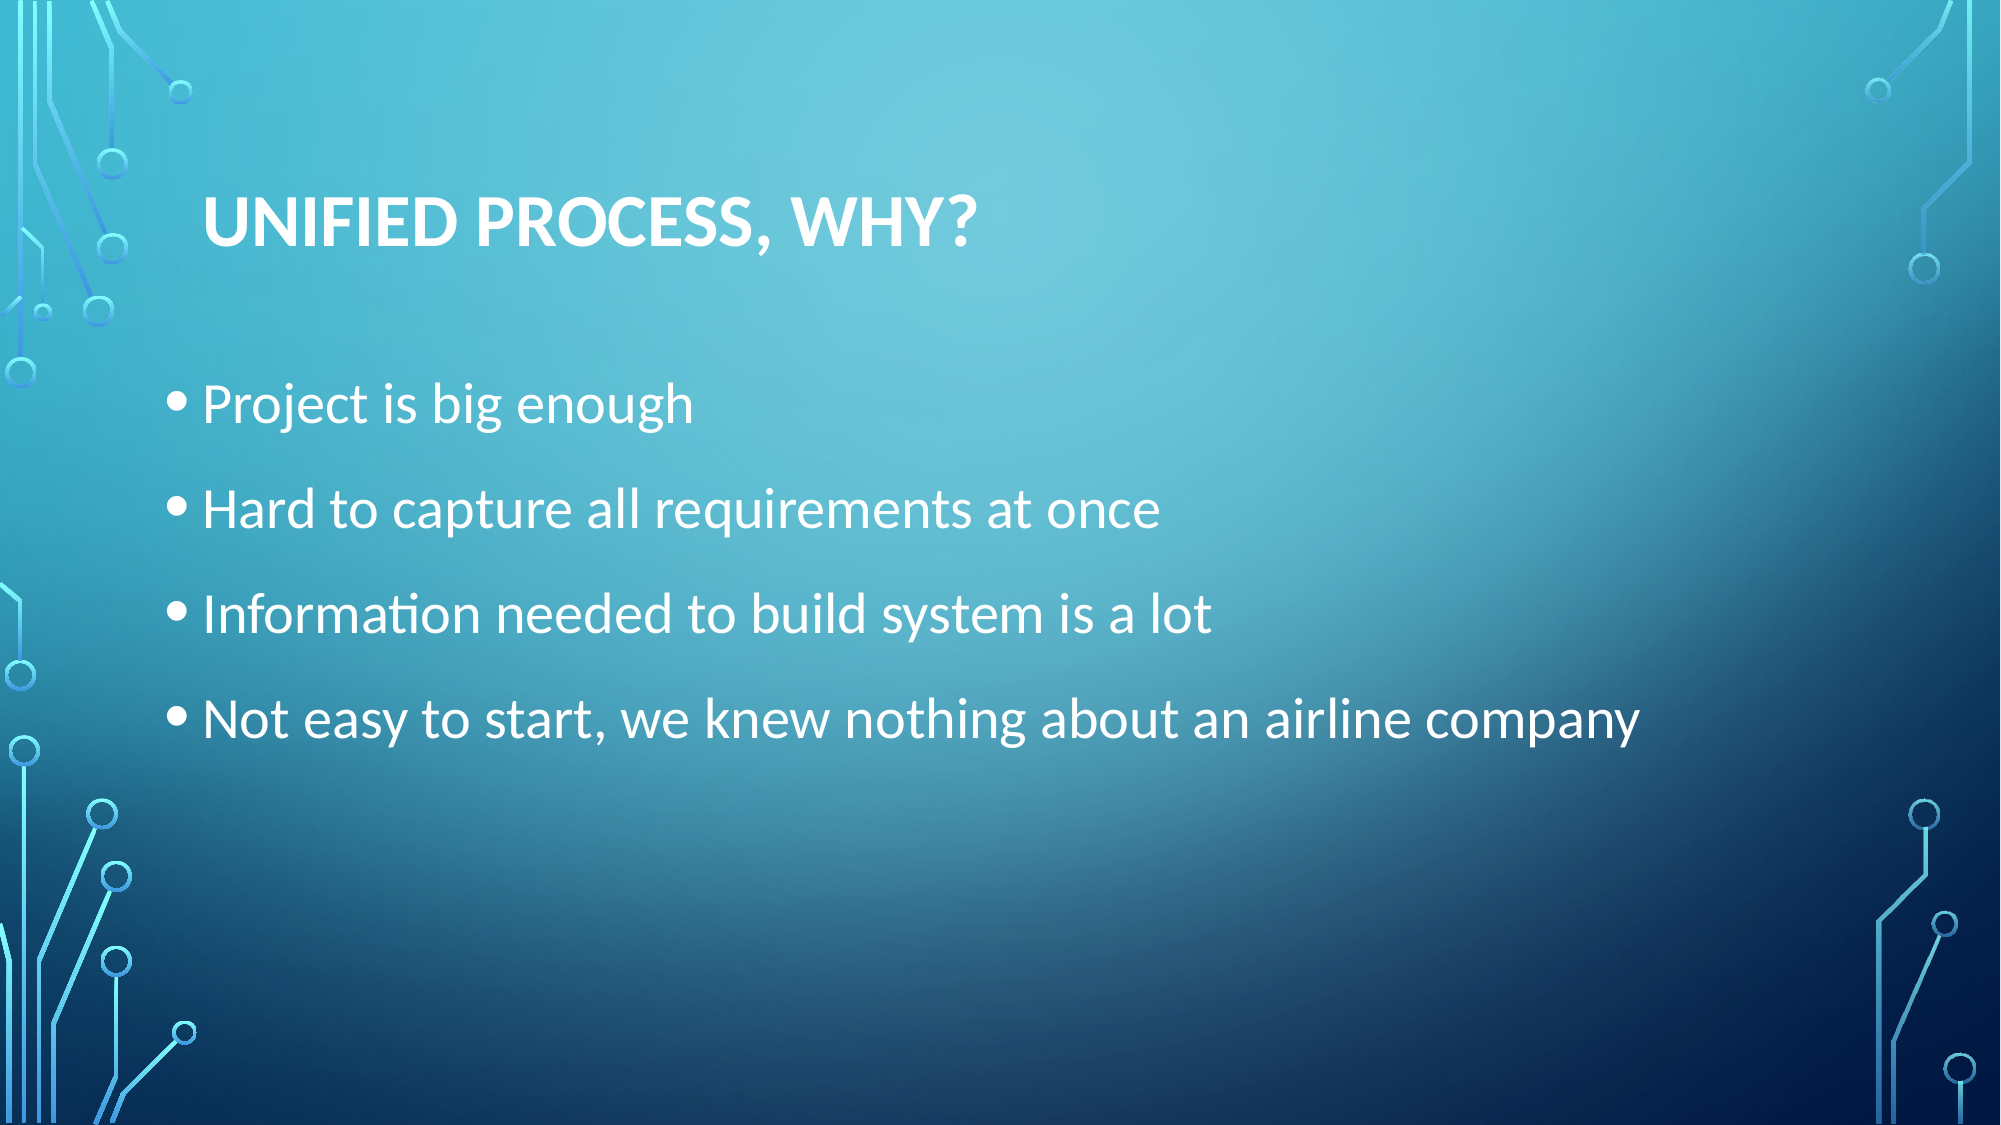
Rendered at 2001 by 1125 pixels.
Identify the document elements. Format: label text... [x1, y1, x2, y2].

list Project is big enough Hard to capture all requirements at once Information needed to build system is a lot Not easy to start, we knew nothing about an airline company [149, 344, 1850, 979]
title Unified process, why? [187, 101, 1813, 344]
